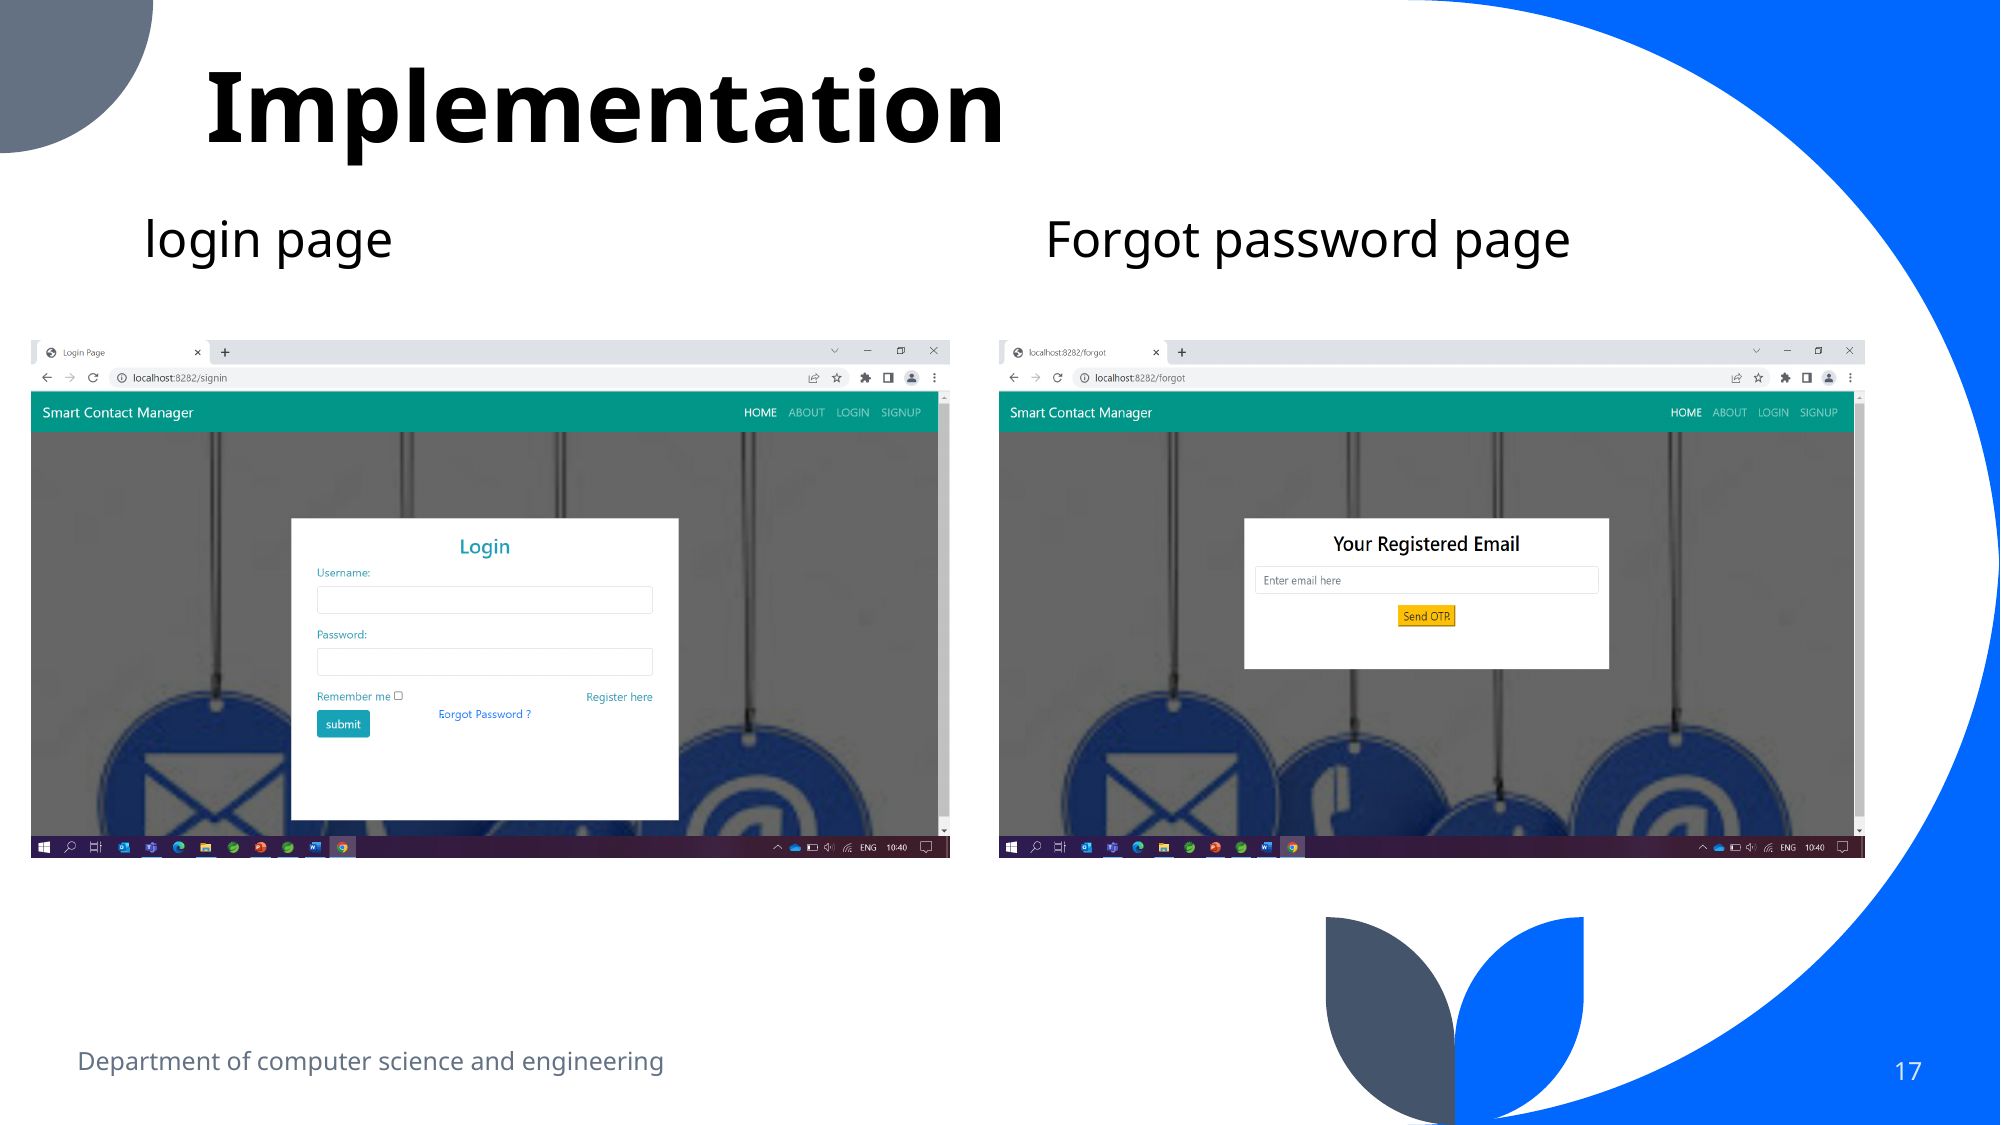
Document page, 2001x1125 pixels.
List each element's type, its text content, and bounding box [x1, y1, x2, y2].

slide_number 17 [1665, 1042, 1938, 1103]
picture [999, 340, 1865, 858]
slide_number Department of computer science and engineering [62, 1042, 698, 1078]
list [31, 340, 950, 858]
list Forgot password page [1030, 207, 1796, 293]
list login page [129, 207, 895, 293]
title Implementation [191, 50, 1796, 172]
